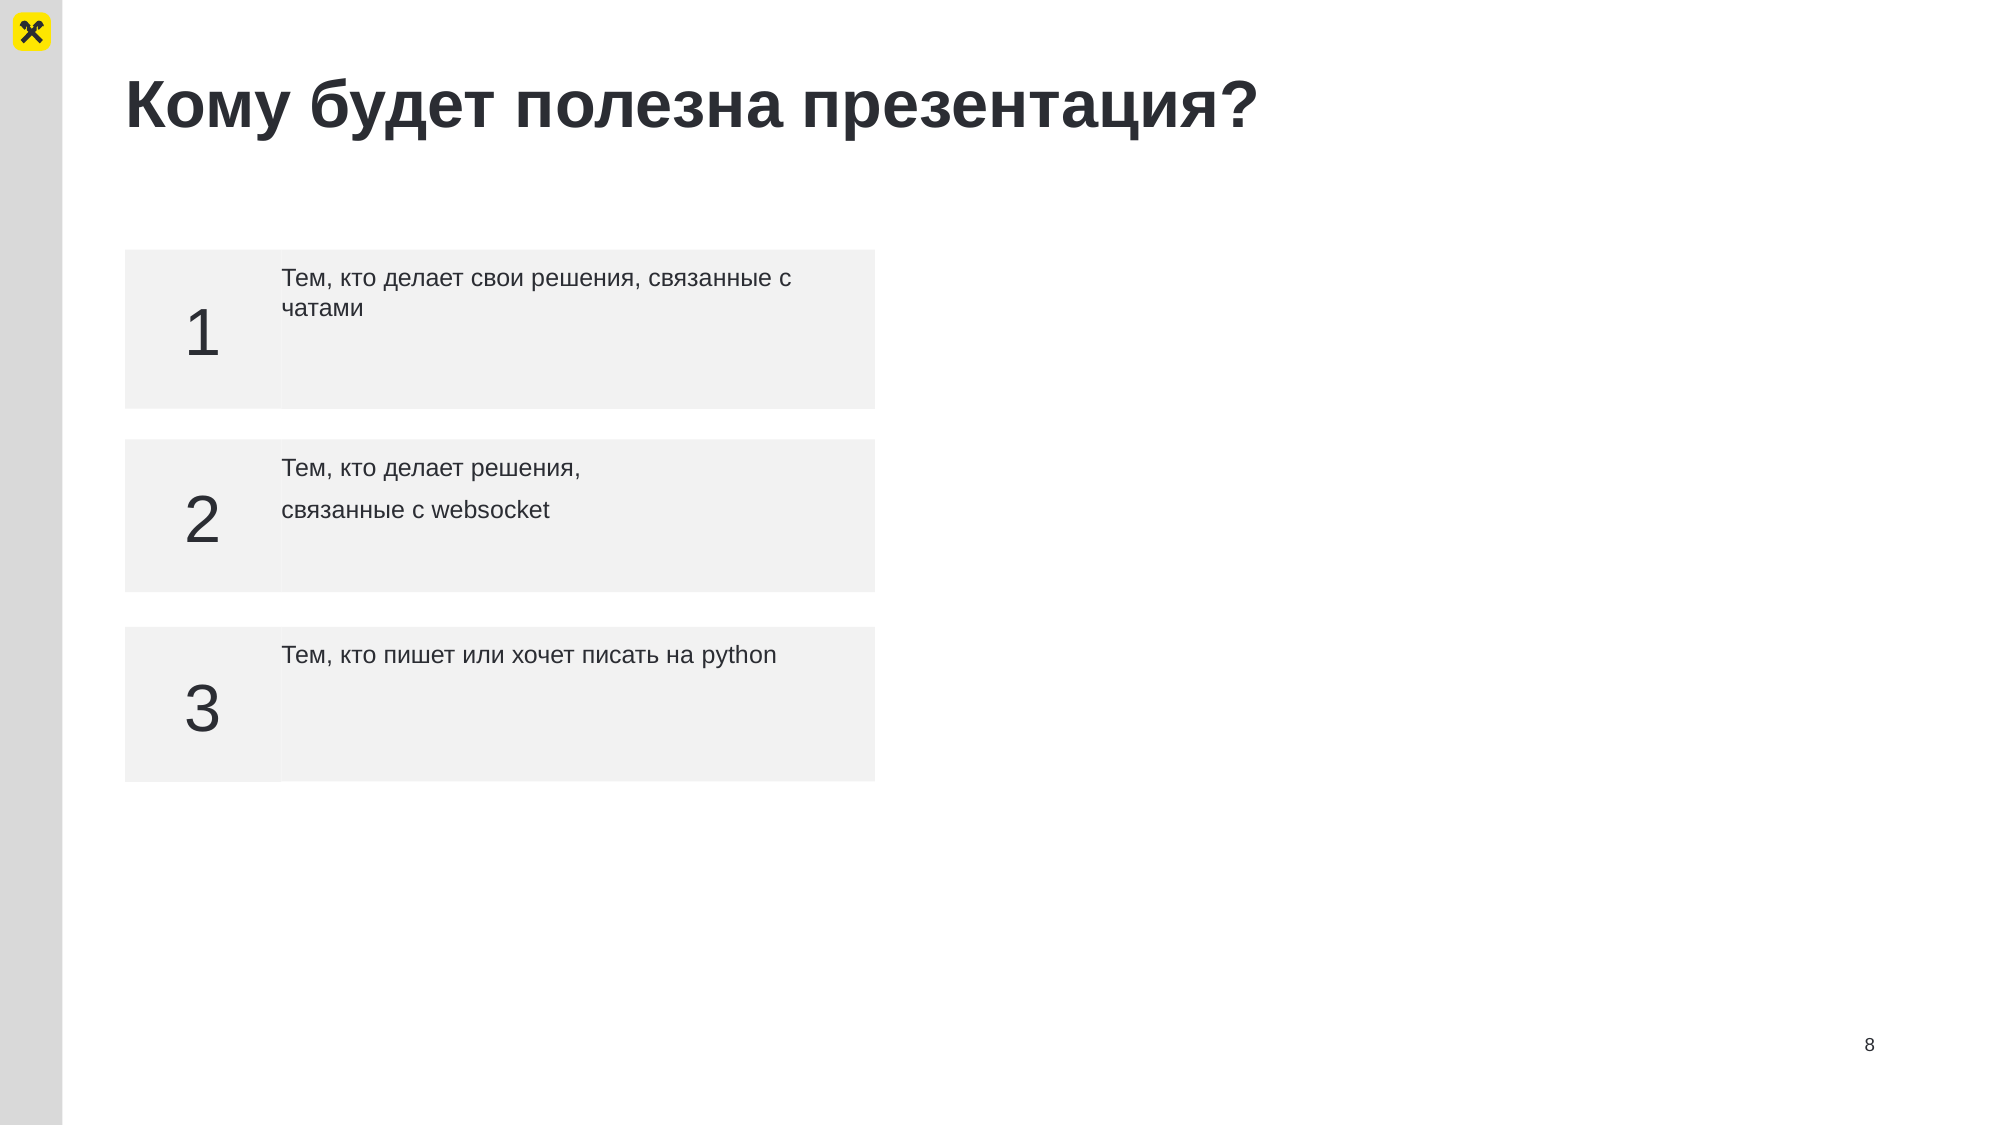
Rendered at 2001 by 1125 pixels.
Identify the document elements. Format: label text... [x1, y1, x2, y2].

list Тем, кто делает решения, связанные с websocket [284, 439, 875, 593]
list 2 [122, 437, 284, 595]
list Тем, кто пишет или хочет писать на python [284, 626, 875, 782]
list Тем, кто делает свои решения, связанные с чатами [284, 249, 875, 409]
title Кому будет полезна презентация? [125, 62, 1875, 157]
list 1 [122, 247, 284, 411]
list 3 [122, 624, 284, 784]
slide_number 8 [1749, 1000, 1875, 1064]
